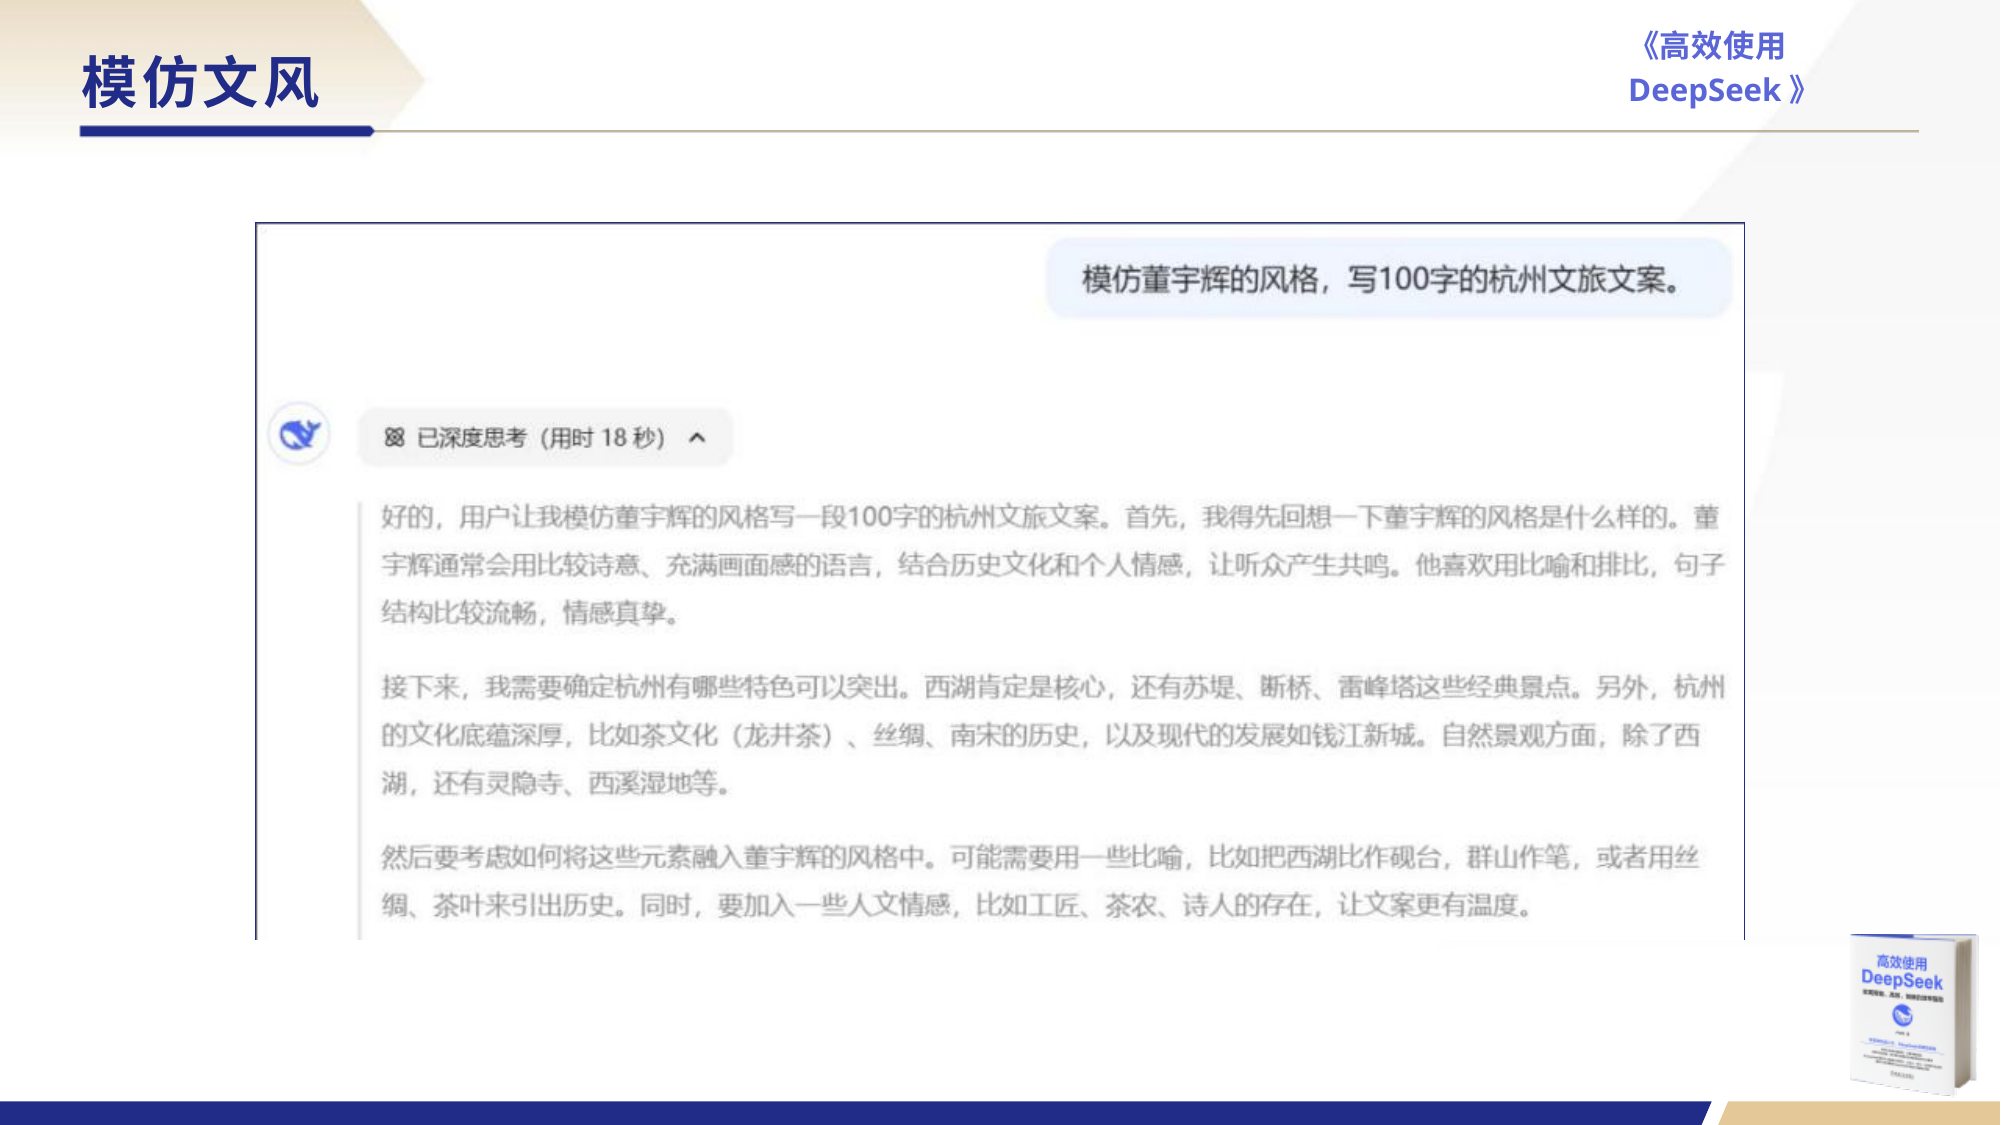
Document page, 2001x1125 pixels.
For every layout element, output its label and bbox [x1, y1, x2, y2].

picture [0, 0, 2000, 1101]
text_box [0, 1101, 2000, 1125]
